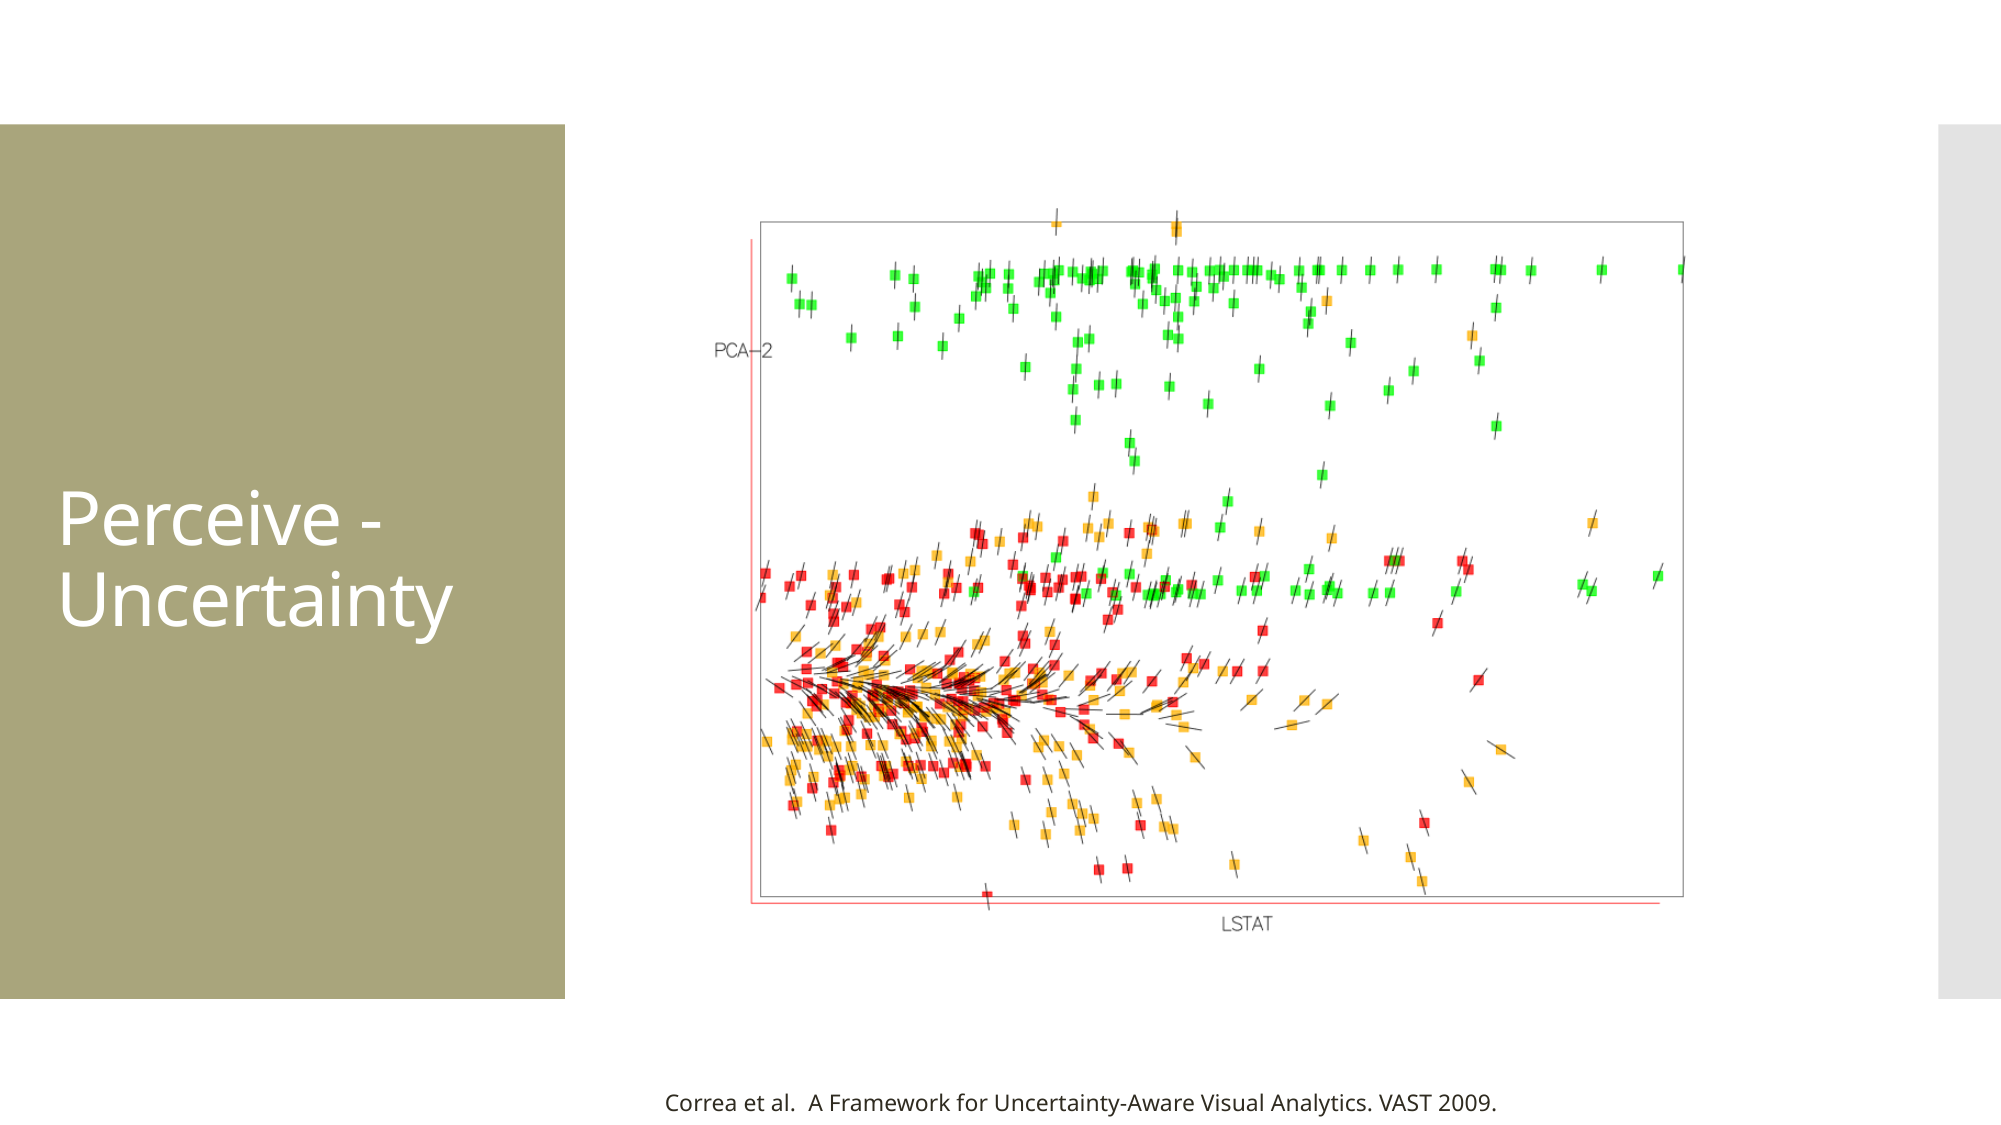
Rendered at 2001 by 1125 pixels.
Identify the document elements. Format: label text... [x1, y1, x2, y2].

title Perceive - Uncertainty [41, 184, 525, 940]
text_box Correa et al. A Framework for Uncertainty-Aware Visual Analytics. VAST 2009. [650, 1080, 1750, 1123]
picture [703, 205, 1697, 940]
